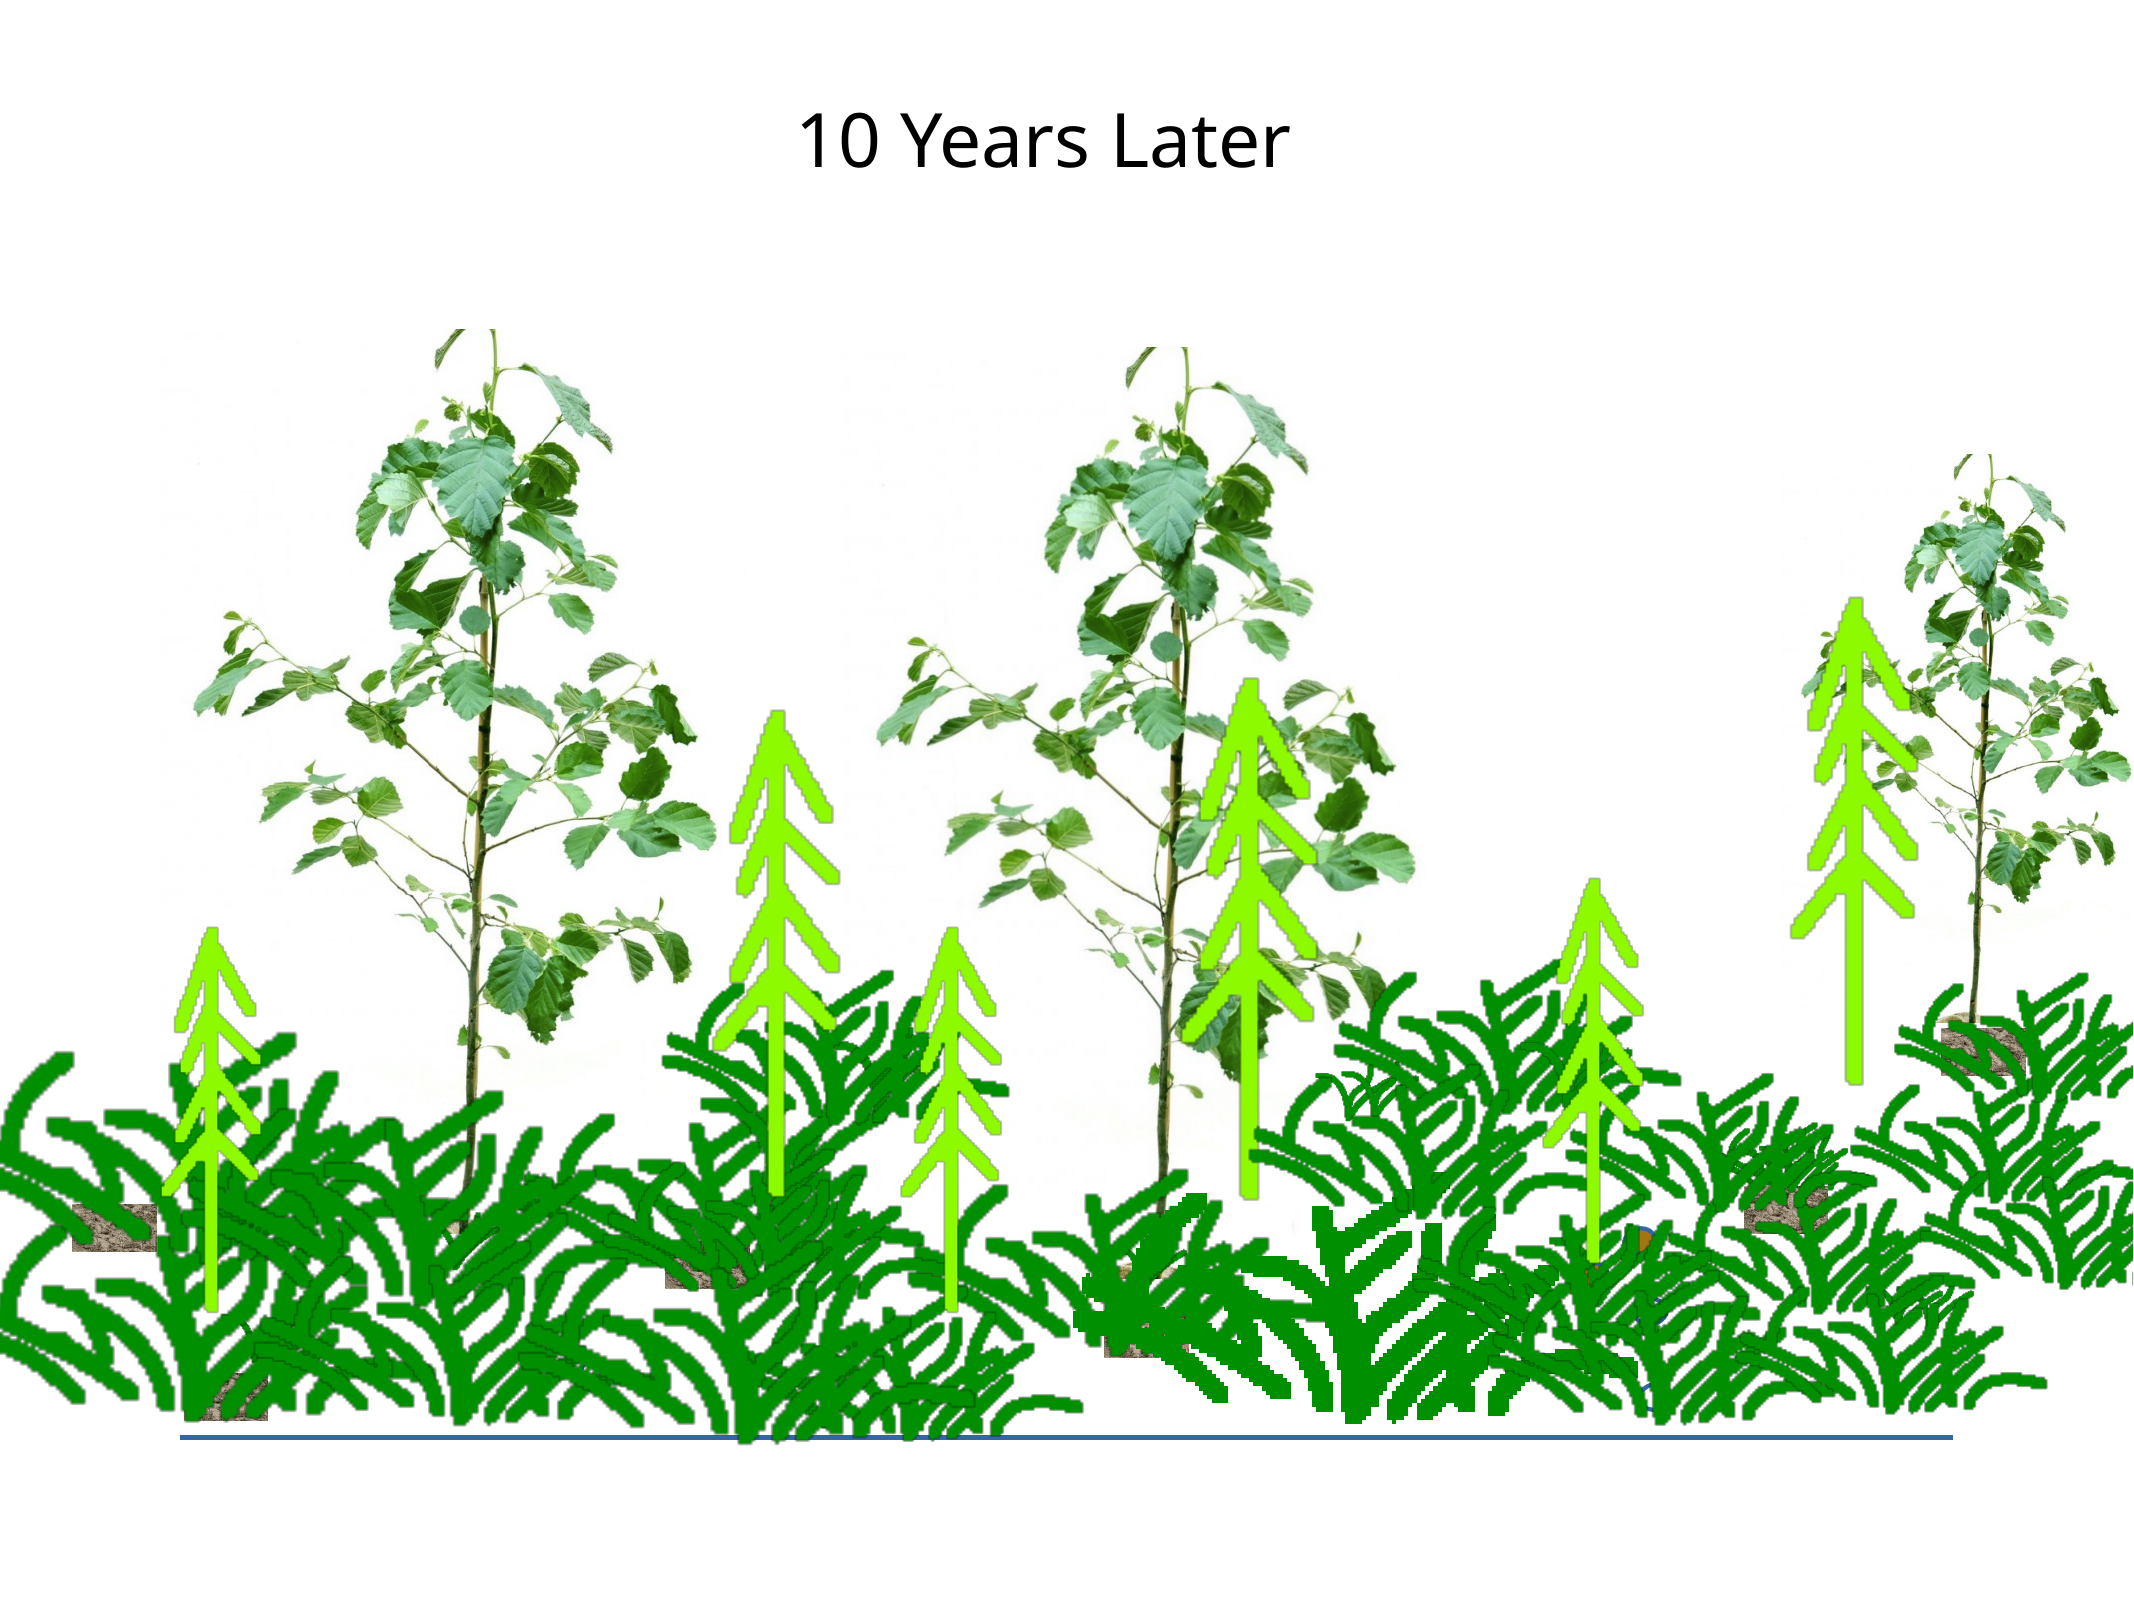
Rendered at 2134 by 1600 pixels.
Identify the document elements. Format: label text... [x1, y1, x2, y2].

picture [0, 329, 2134, 1469]
text_box 10 Years Later [787, 84, 1301, 191]
